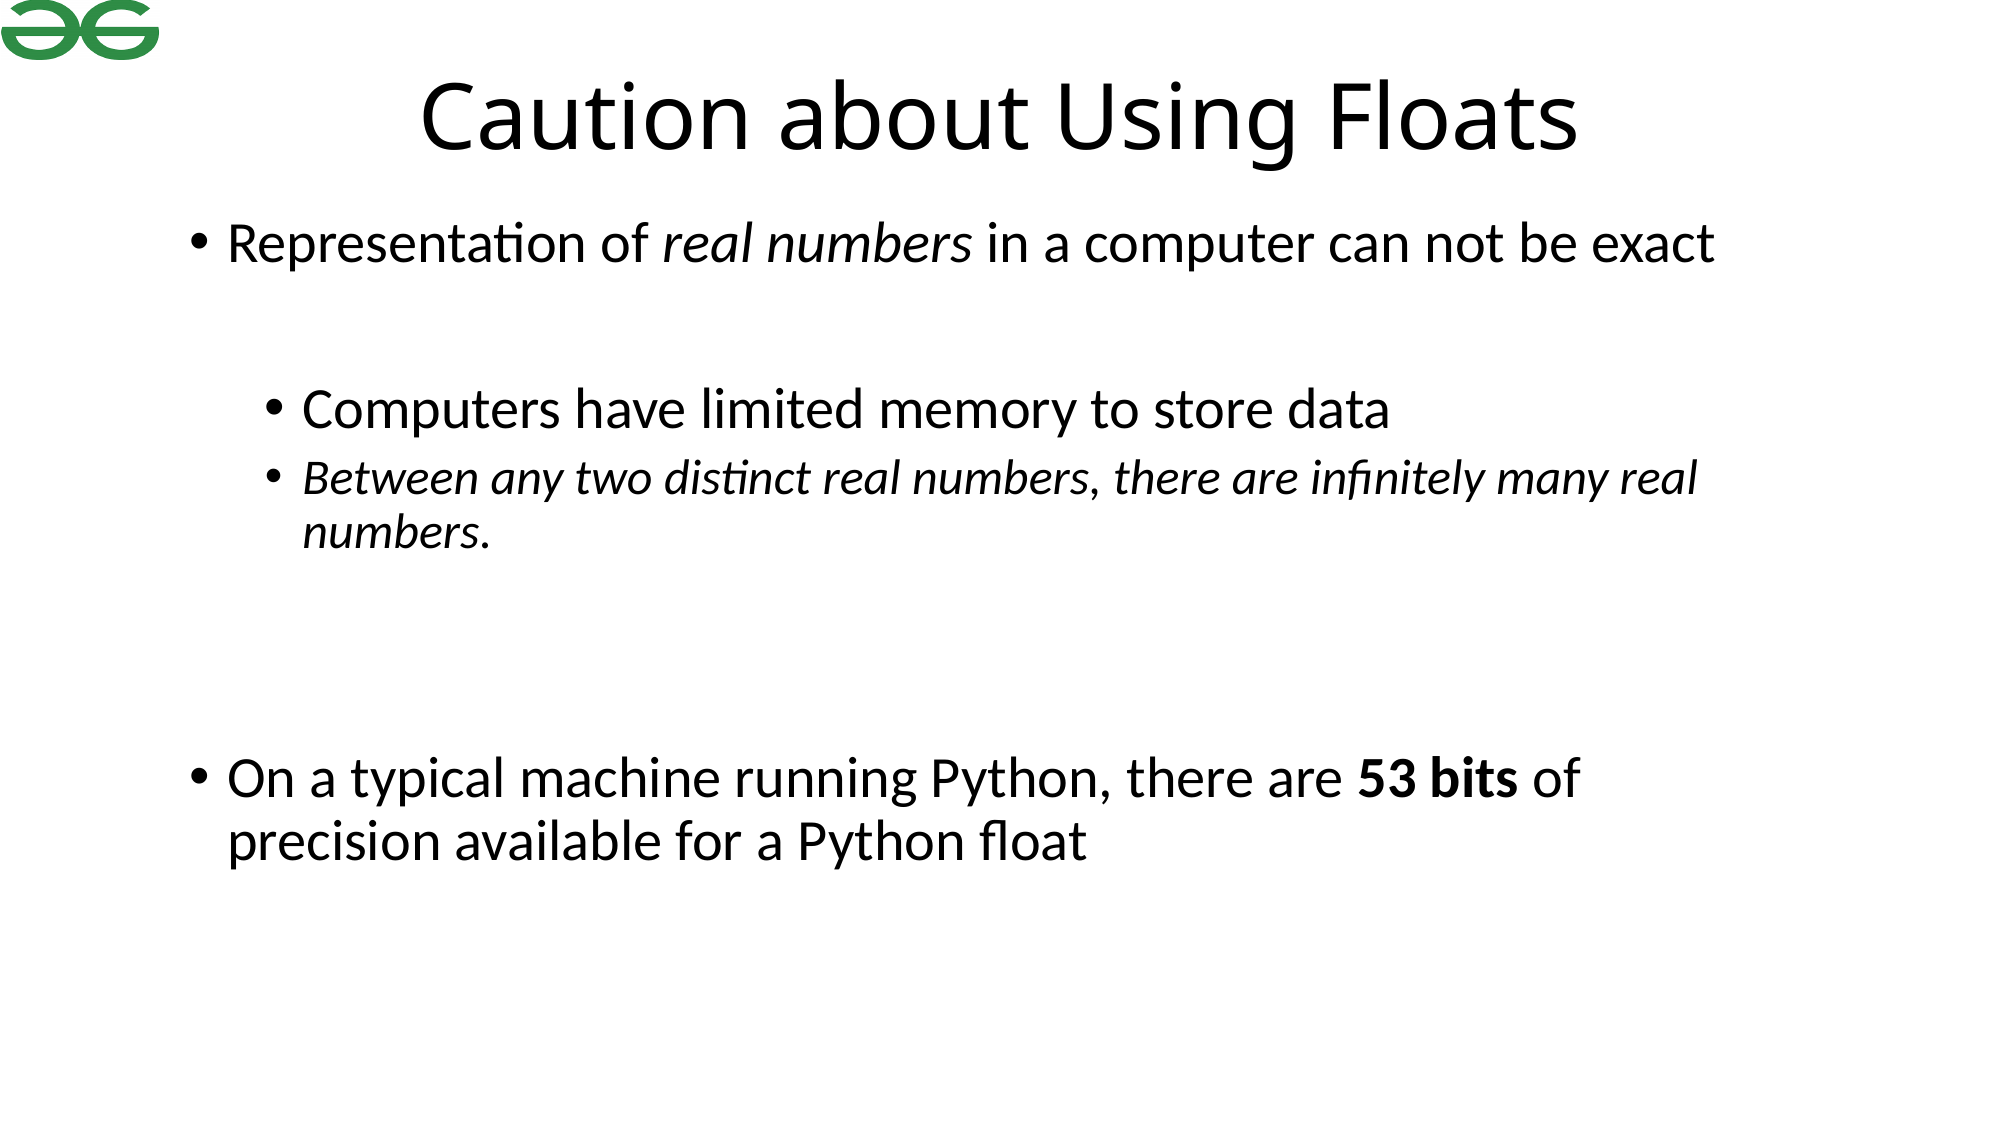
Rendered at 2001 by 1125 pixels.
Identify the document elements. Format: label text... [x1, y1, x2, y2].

title Caution about Using Floats [353, 11, 1647, 204]
picture [1, 0, 160, 60]
list Representation of real numbers in a computer can not be exact Computers have limited memory to store data Between any two distinct real numbers, there are infinitely many real numbers. On a typical machine running Python, there are 53 bits of precision available for a Python float [174, 204, 1775, 1005]
